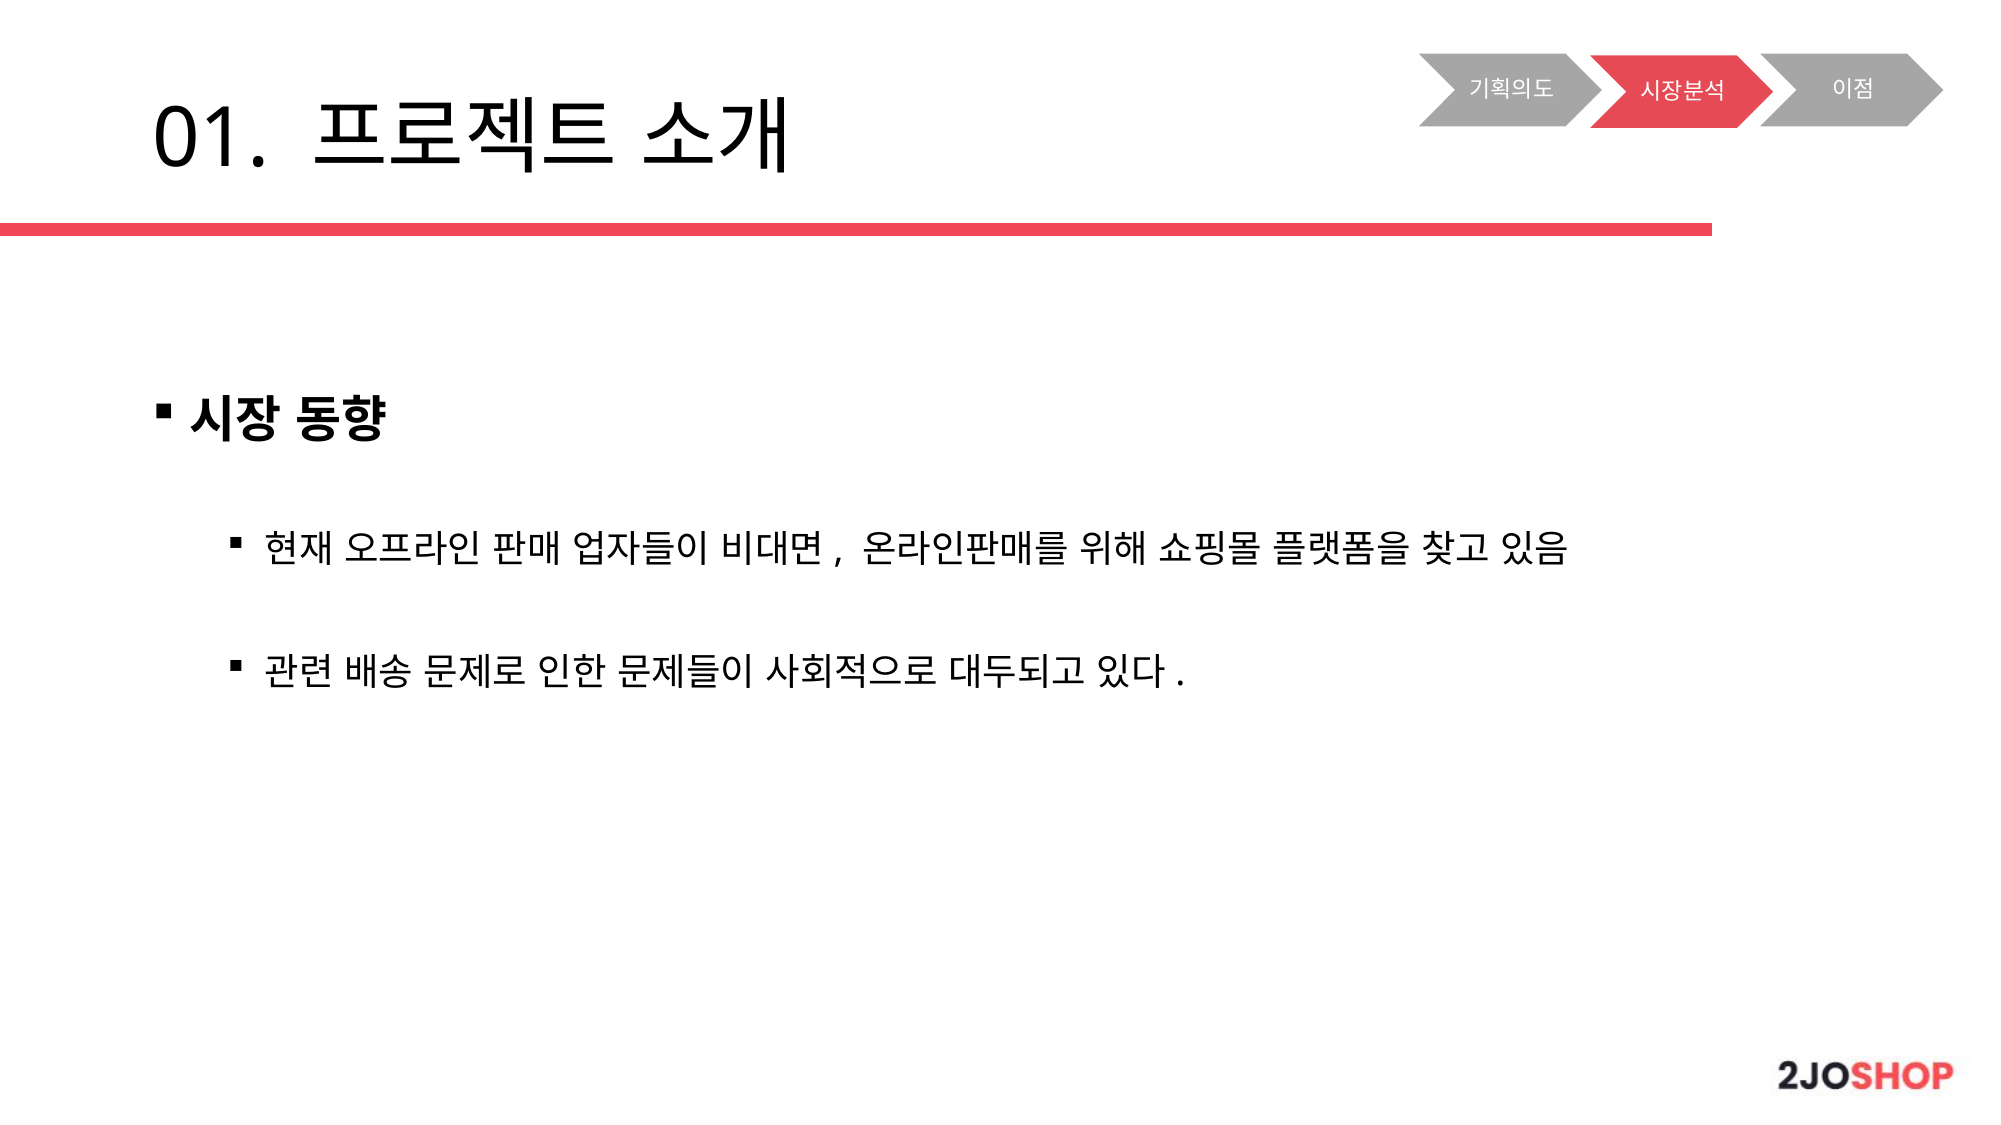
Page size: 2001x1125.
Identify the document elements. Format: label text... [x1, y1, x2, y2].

picture [1750, 1036, 1975, 1112]
title 01. 프로젝트 소개 [137, 59, 1863, 219]
list 시장 동향 현재 오프라인 판매 업자들이 비대면, 온라인판매를 위해 쇼핑몰 플랫폼을 찾고 있음 관련 배송 문제로 인한 문제들이 사회적으로 대두되고 있다. [137, 290, 1863, 1014]
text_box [1414, 45, 1946, 135]
